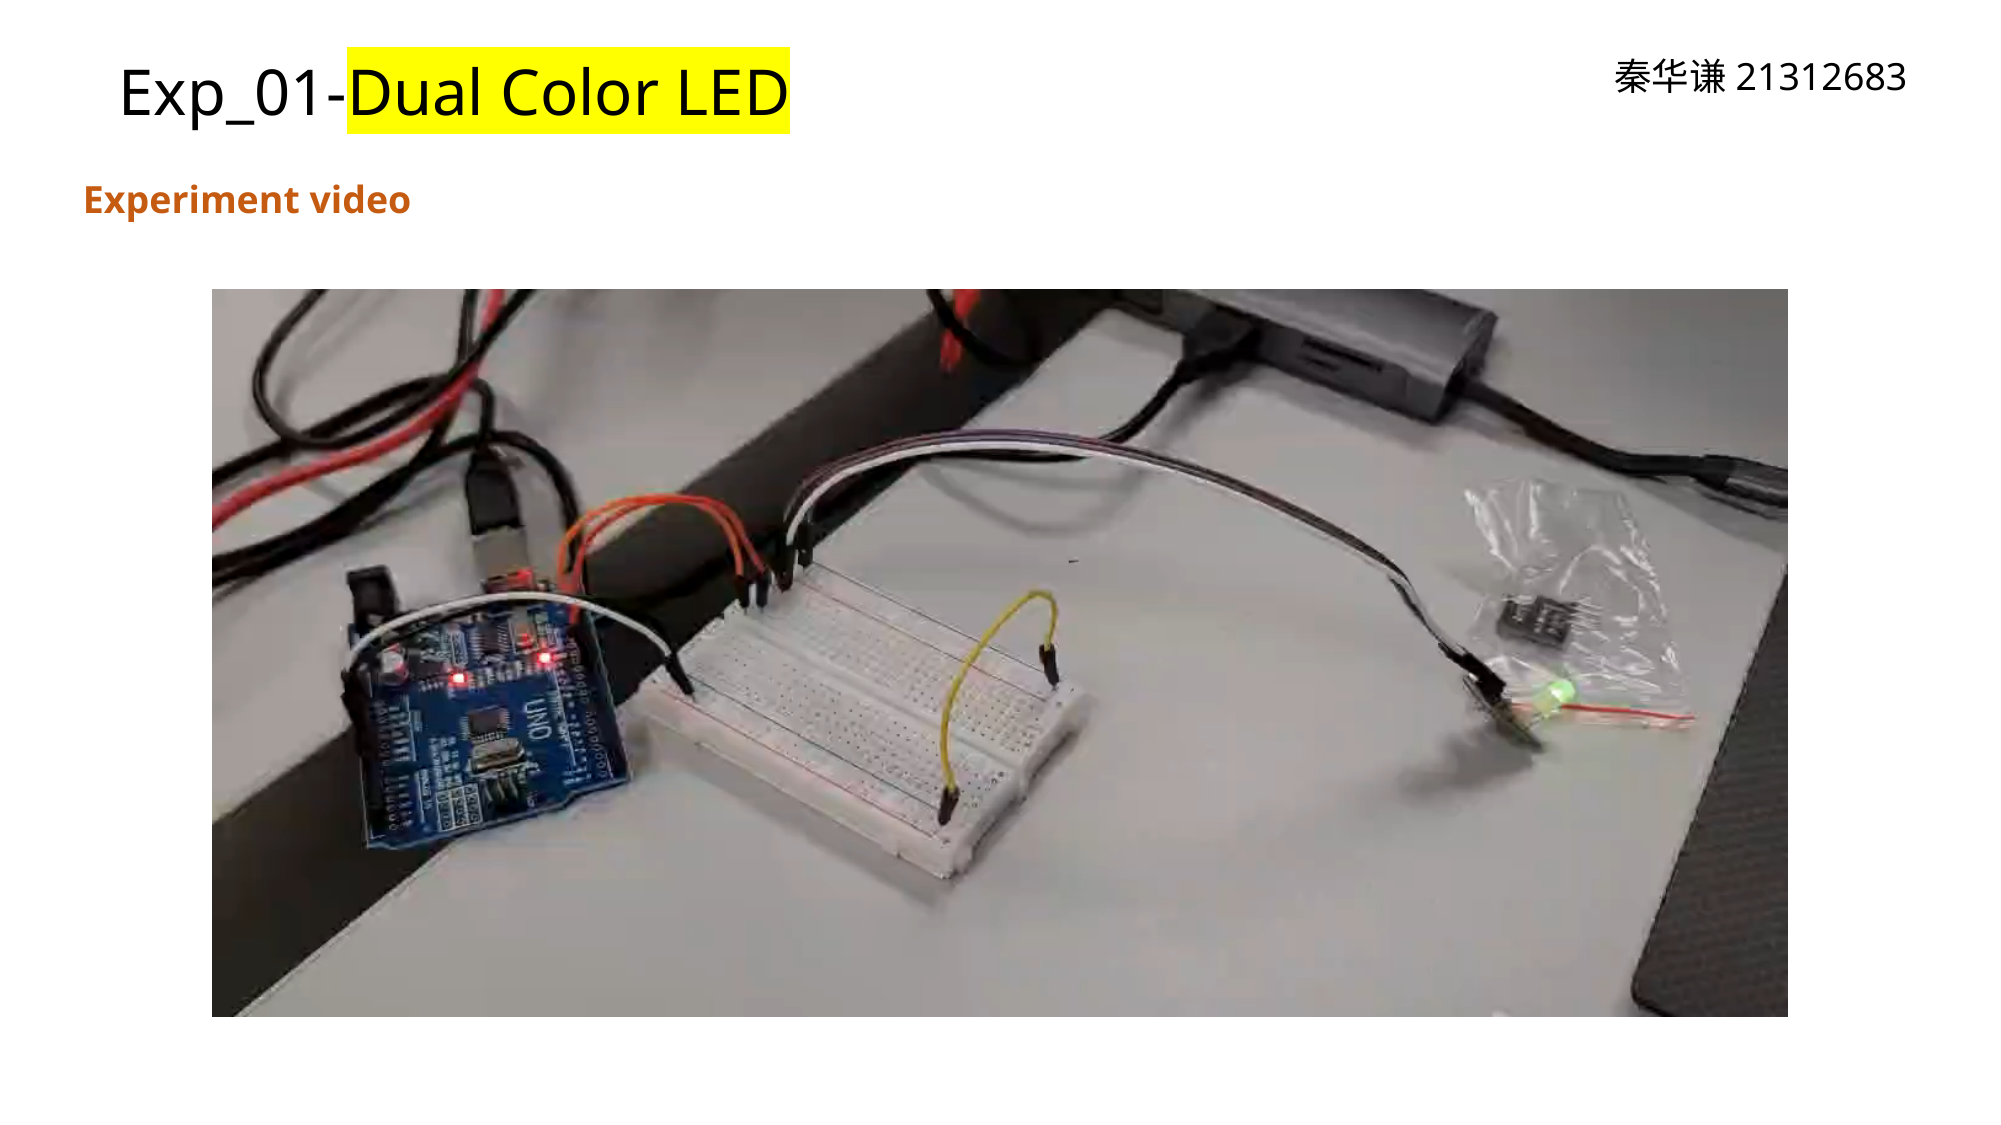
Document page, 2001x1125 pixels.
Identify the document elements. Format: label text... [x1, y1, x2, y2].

text_box Experiment video [68, 168, 427, 229]
text_box Exp_01-Dual Color LED [42, 15, 867, 137]
text_box 秦华谦21312683 [1599, 45, 1923, 106]
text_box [212, 288, 1788, 1018]
